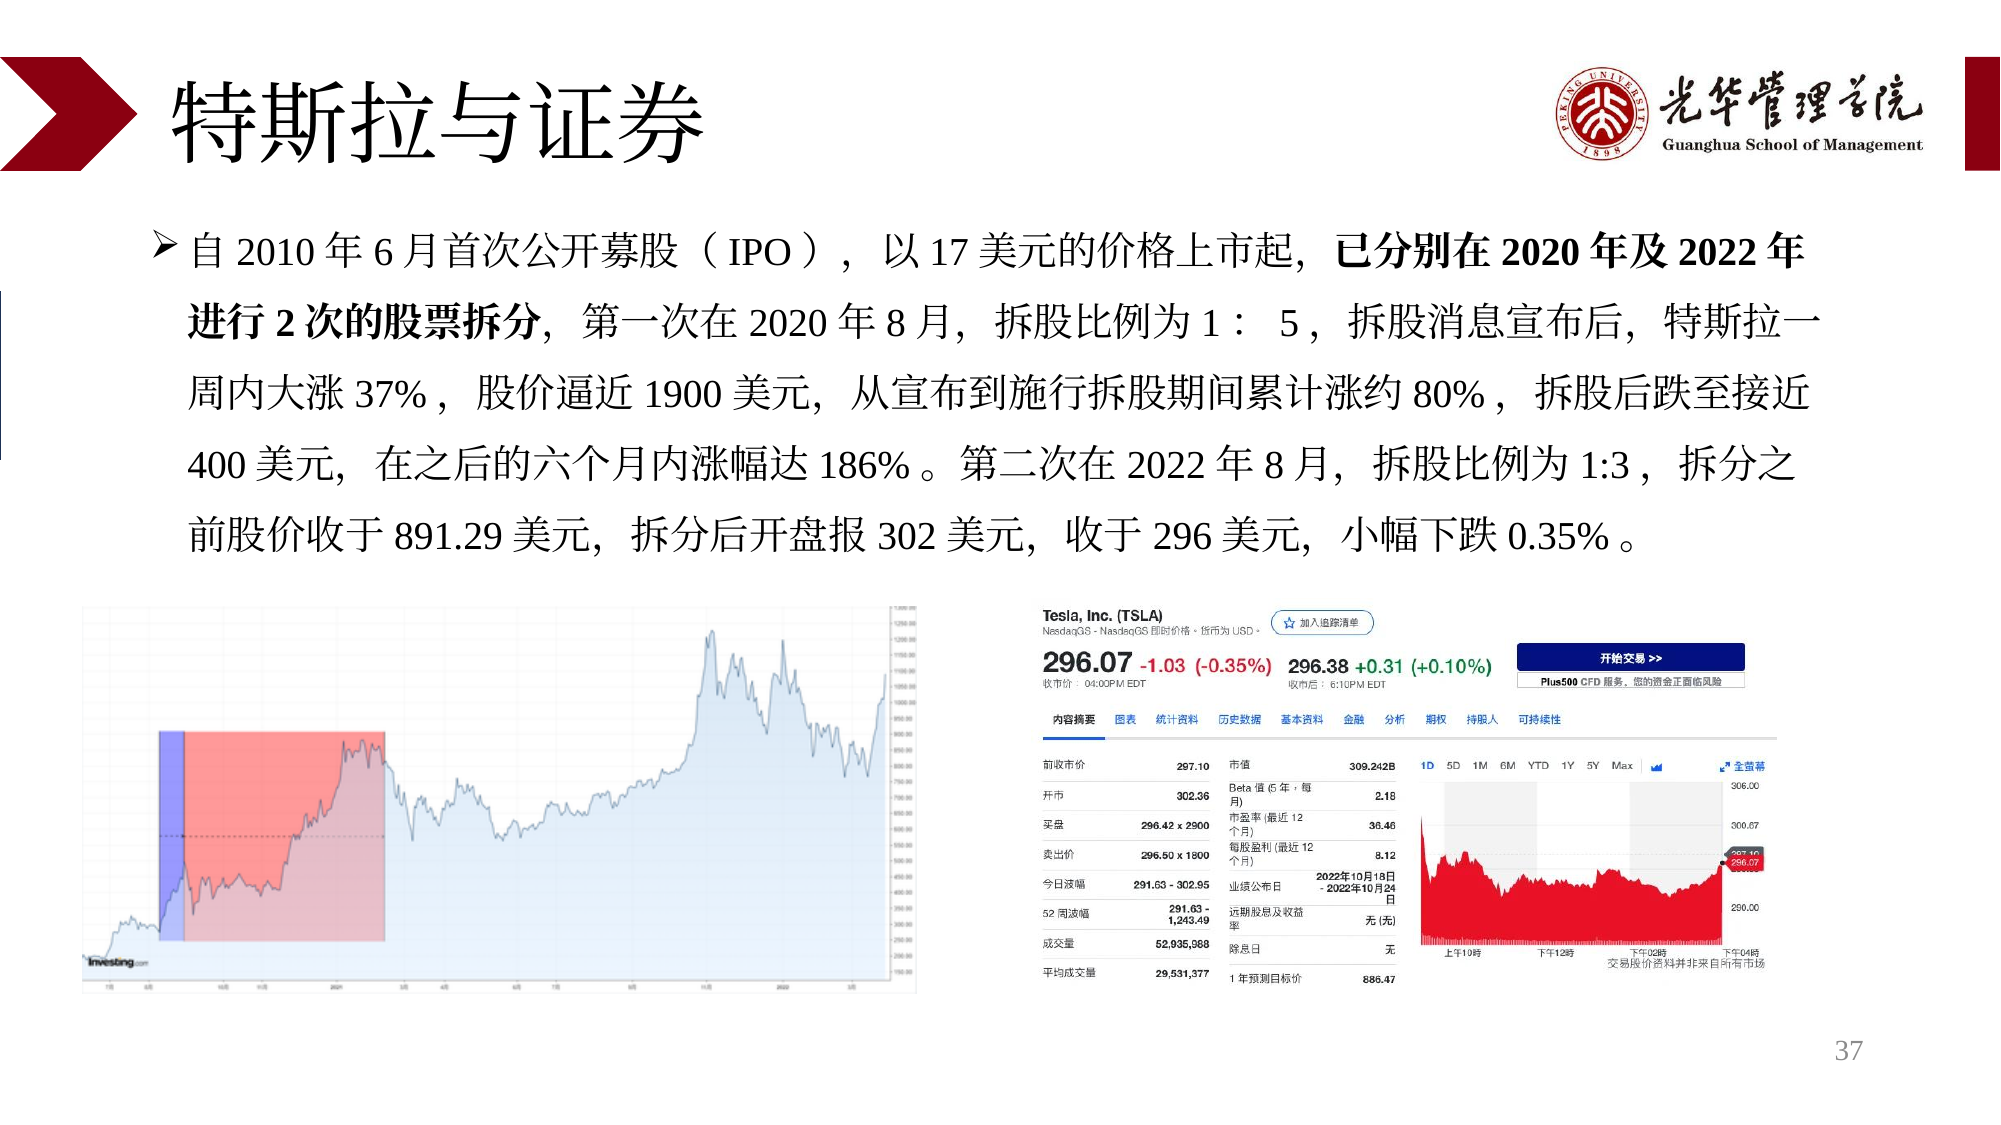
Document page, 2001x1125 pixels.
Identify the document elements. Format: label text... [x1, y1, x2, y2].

title 特斯拉与证券 [154, 59, 1537, 194]
text_box 自2010年6月首次公开募股（IPO），以17美元的价格上市起，已分别在2020年及2022年进行2次的股票拆分，第一次在2020年8月，拆股比例为1：5，拆股消息宣布后，特斯拉一周内大涨37%，股价逼近1900美元，从宣布到施行拆股期间累计涨约80%，拆股后跌至接近400美元，在之后的六个月内涨幅达186%。第二次在2022年8月，拆股比例为1:3，拆分之前股价收于891.29美元，拆分后开盘报302美元，收于296美元，小幅下跌0.35%。 [134, 194, 1846, 1019]
picture [1507, 27, 1965, 200]
slide_number 37 [1429, 1018, 1880, 1079]
picture [1031, 598, 1777, 986]
picture [82, 606, 917, 994]
